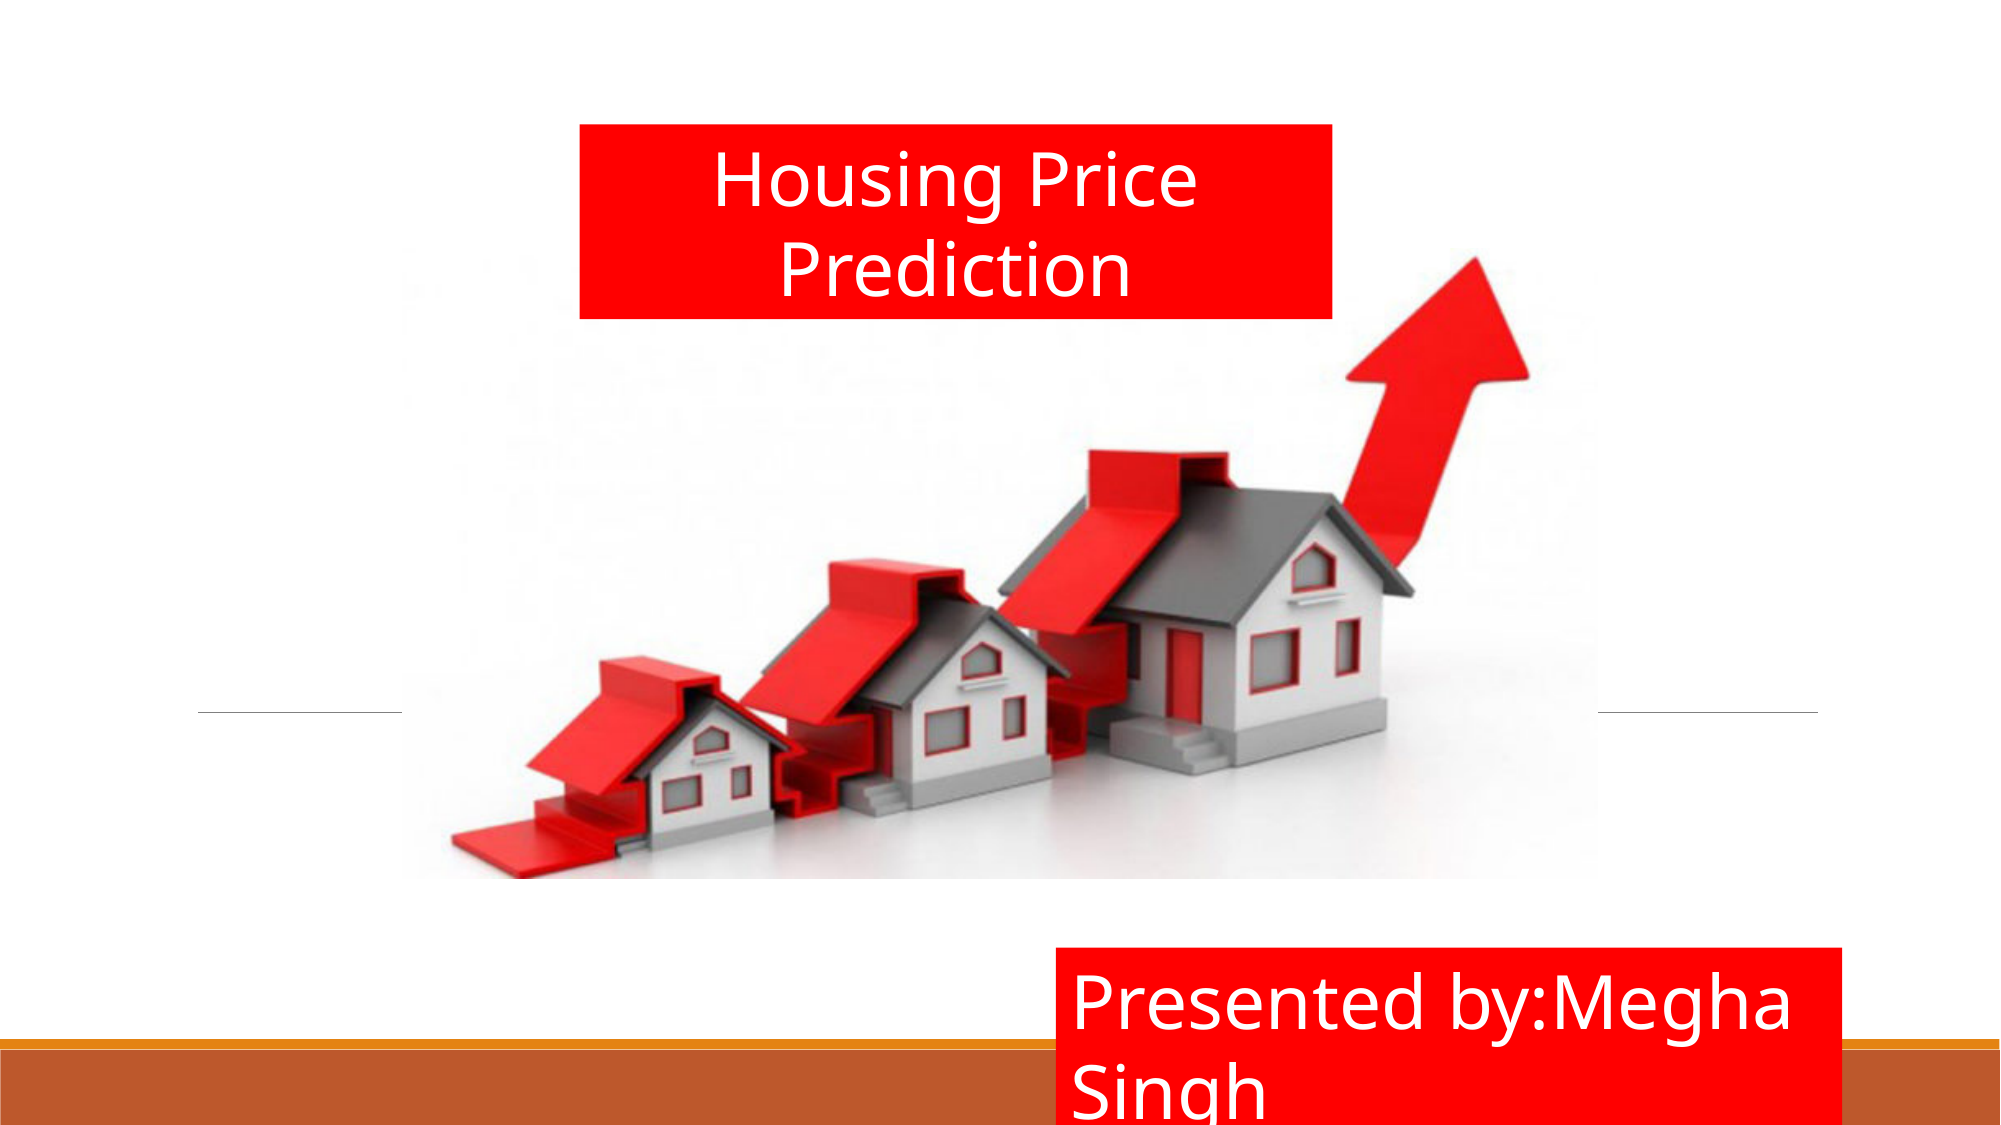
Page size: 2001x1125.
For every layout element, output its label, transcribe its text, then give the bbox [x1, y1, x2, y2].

text_box Housing Price Prediction [579, 124, 1333, 245]
text_box Presented by:Megha Singh [1055, 947, 1843, 1125]
picture [401, 248, 1599, 880]
